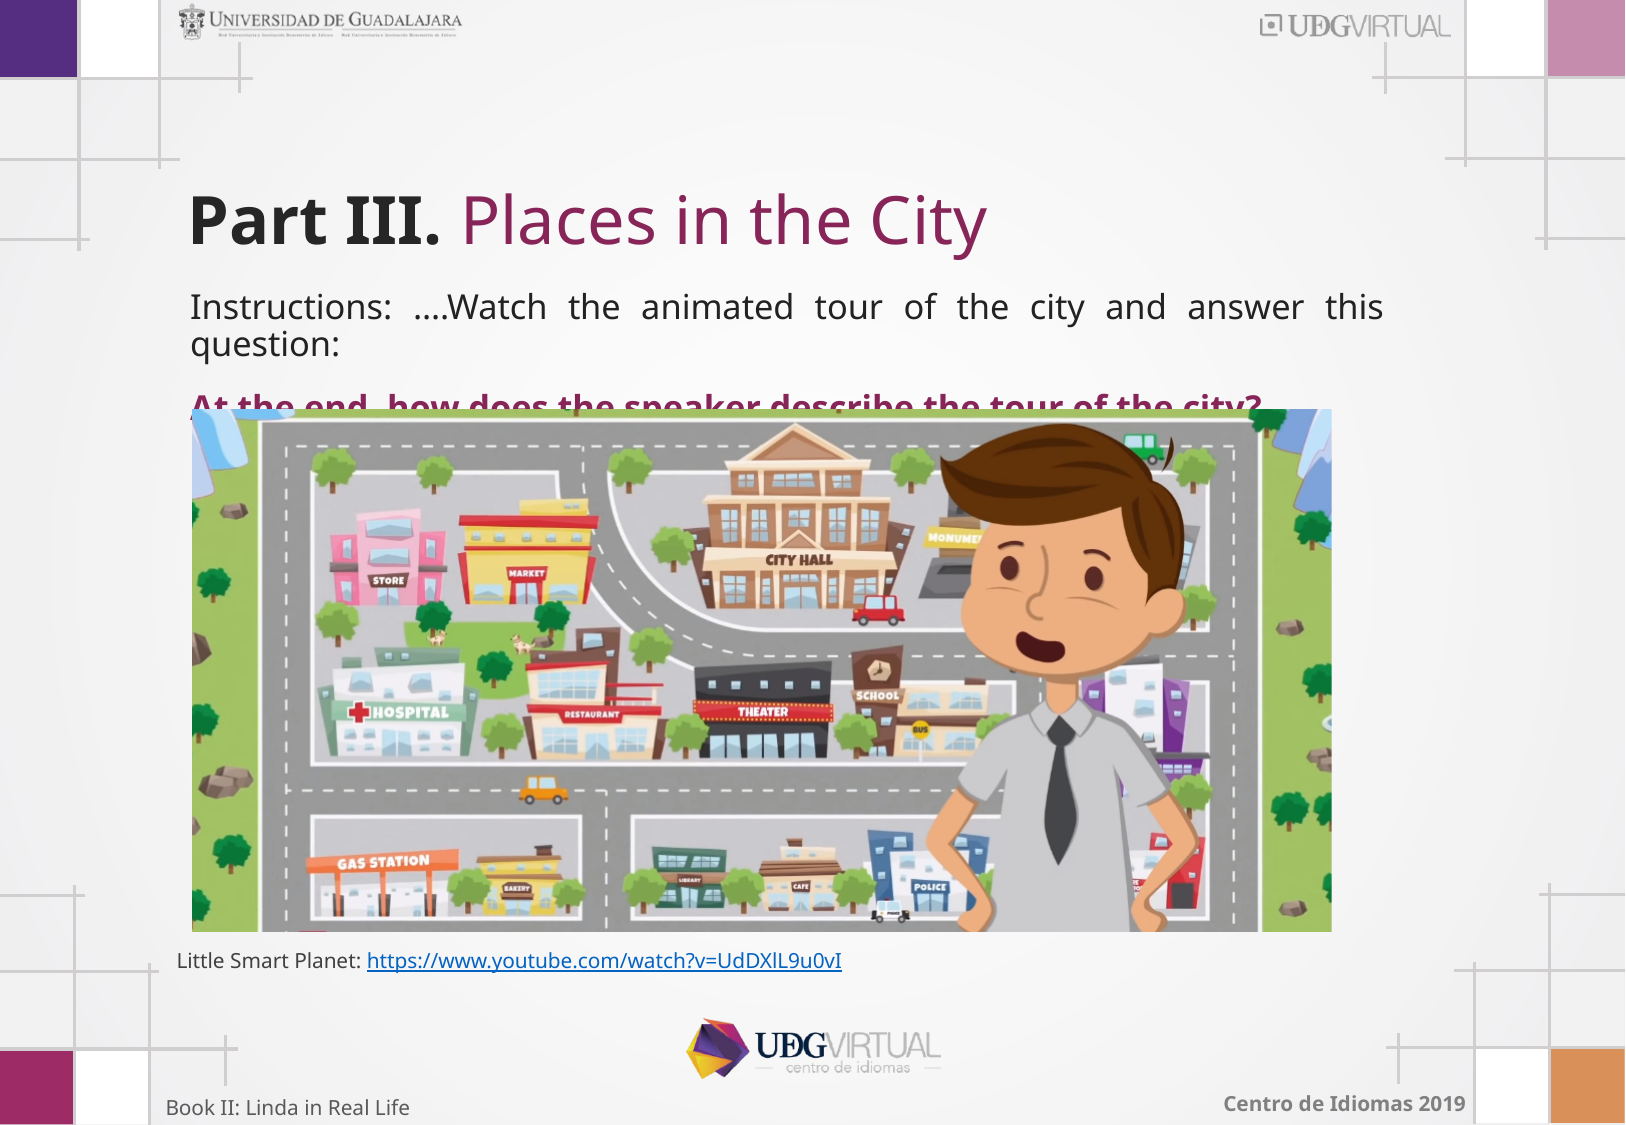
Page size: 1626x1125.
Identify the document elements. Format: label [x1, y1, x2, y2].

picture [686, 1018, 941, 1079]
text_box [0, 0, 1625, 1125]
picture [192, 409, 1332, 932]
